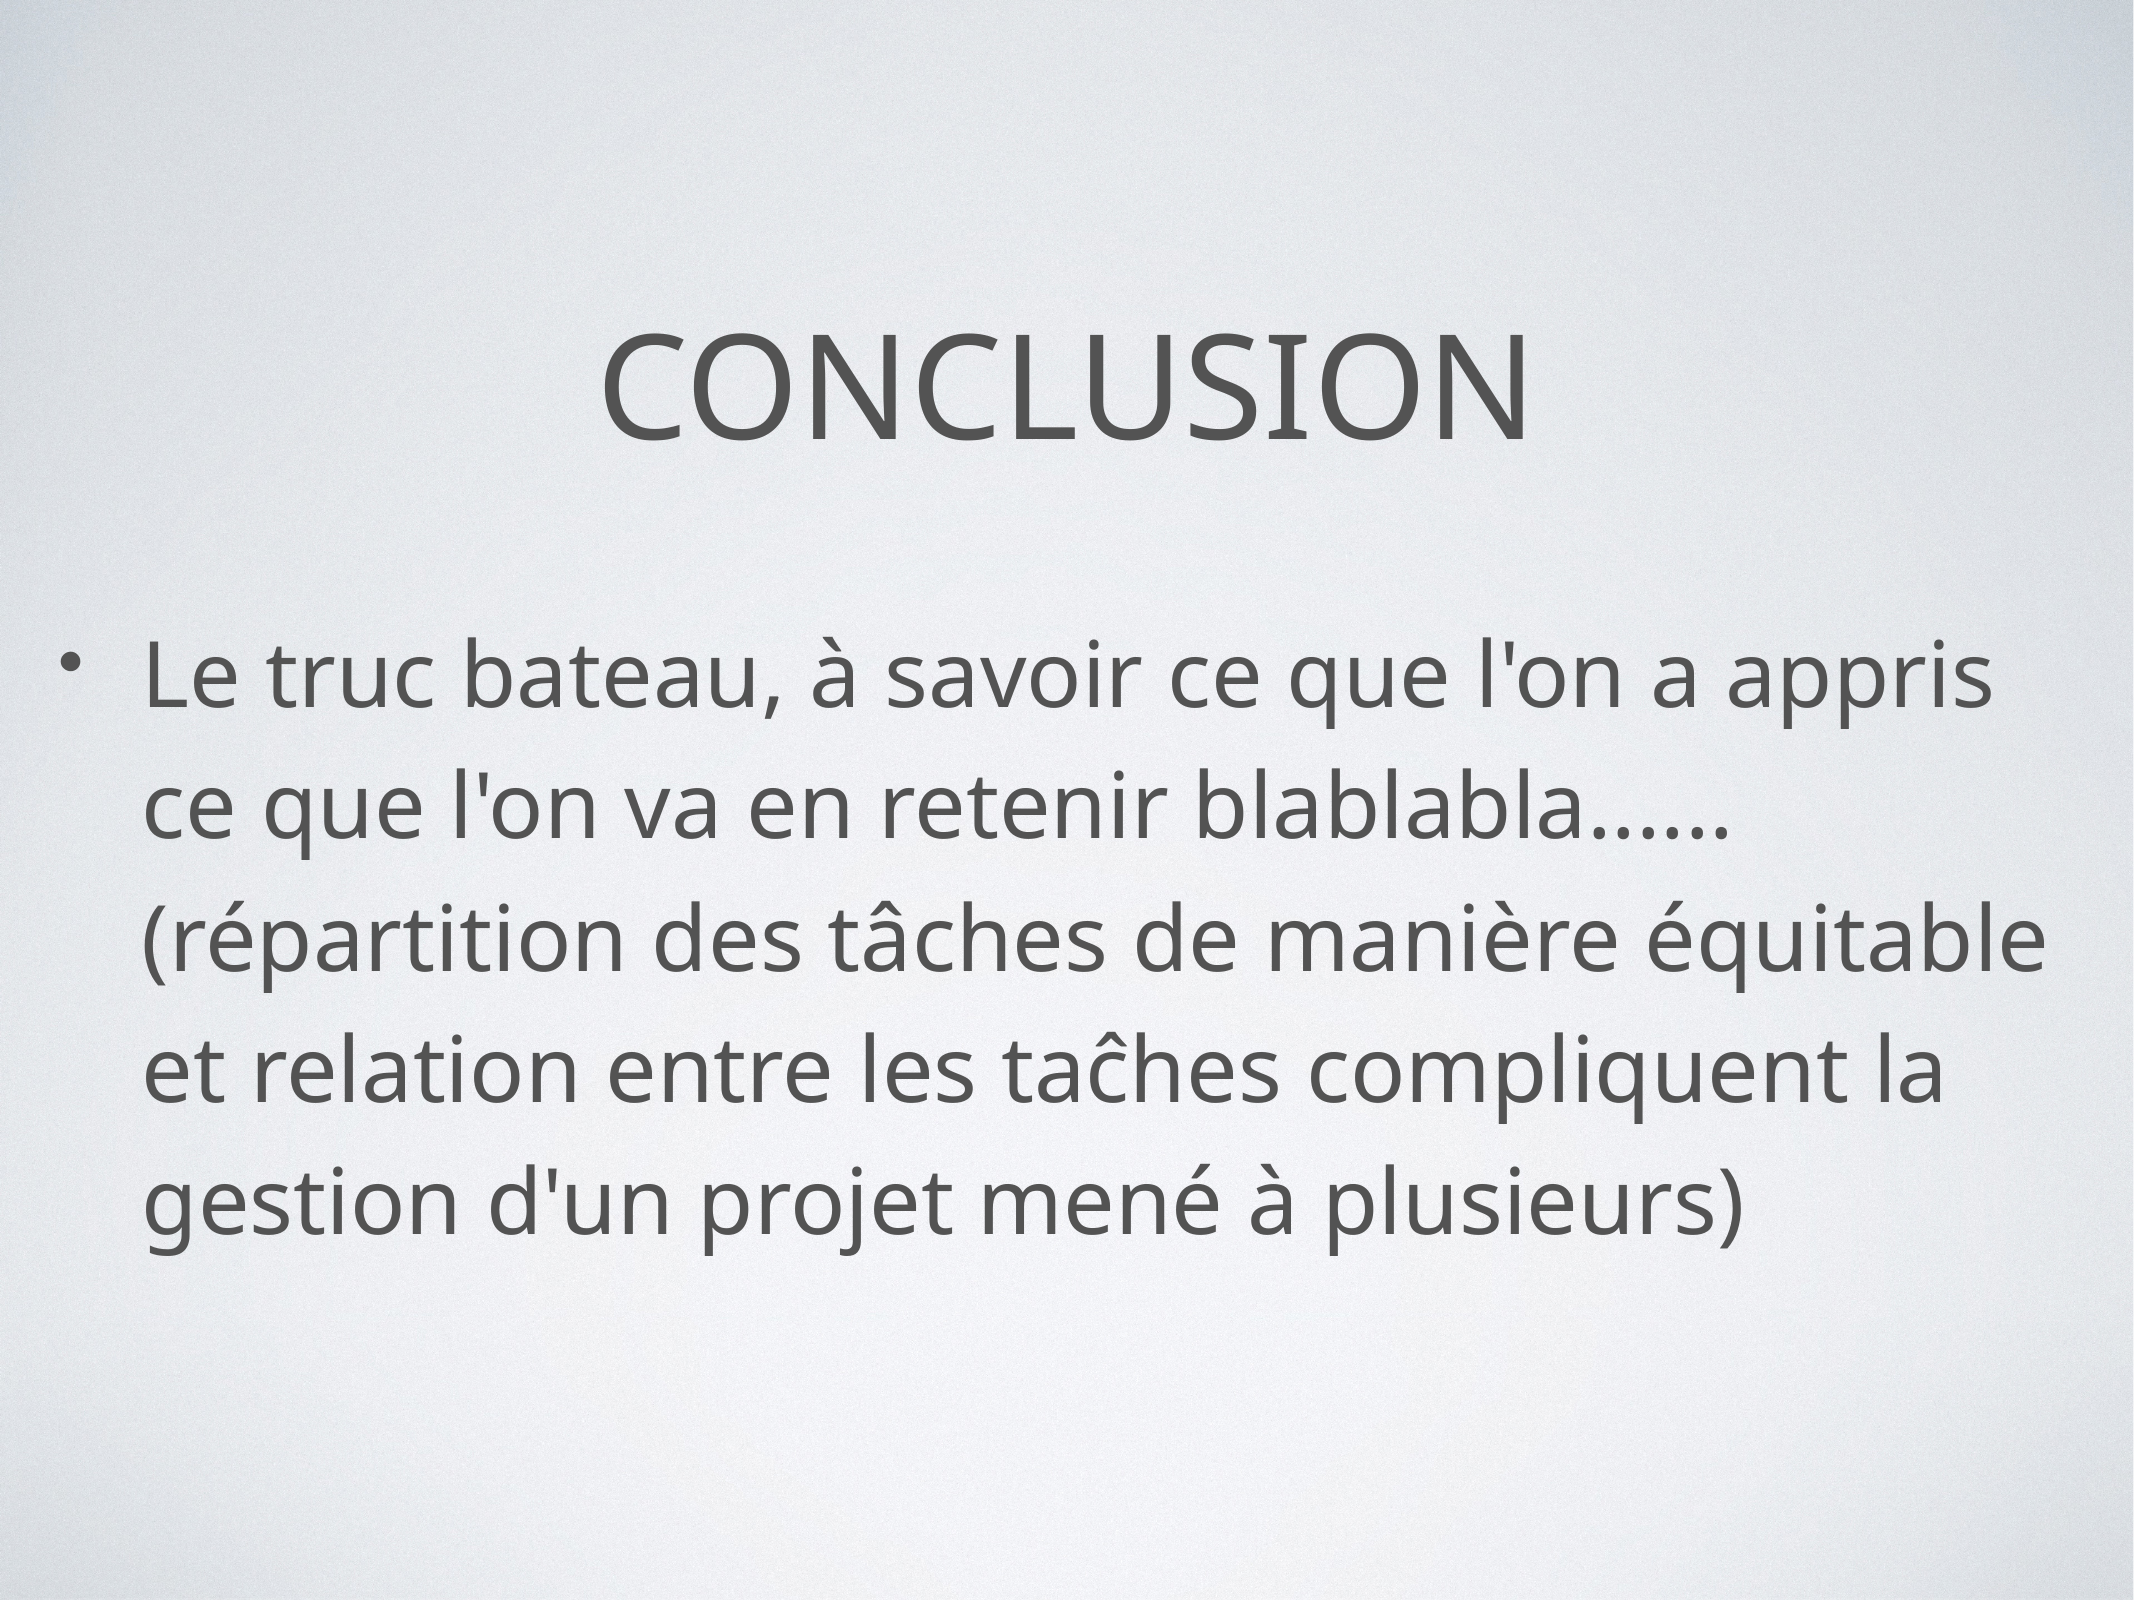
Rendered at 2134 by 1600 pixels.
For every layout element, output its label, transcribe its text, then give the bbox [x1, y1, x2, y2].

list Le truc bateau, à savoir ce que l'on a appris ce que l'on va en retenir blablabla...... (répartition des tâches de manière équitable et relation entre les taĉhes compliquent la gestion d'un projet mené à plusieurs) [58, 535, 2076, 1312]
picture [0, 0, 2134, 1600]
title Conclusion [58, 231, 2076, 532]
